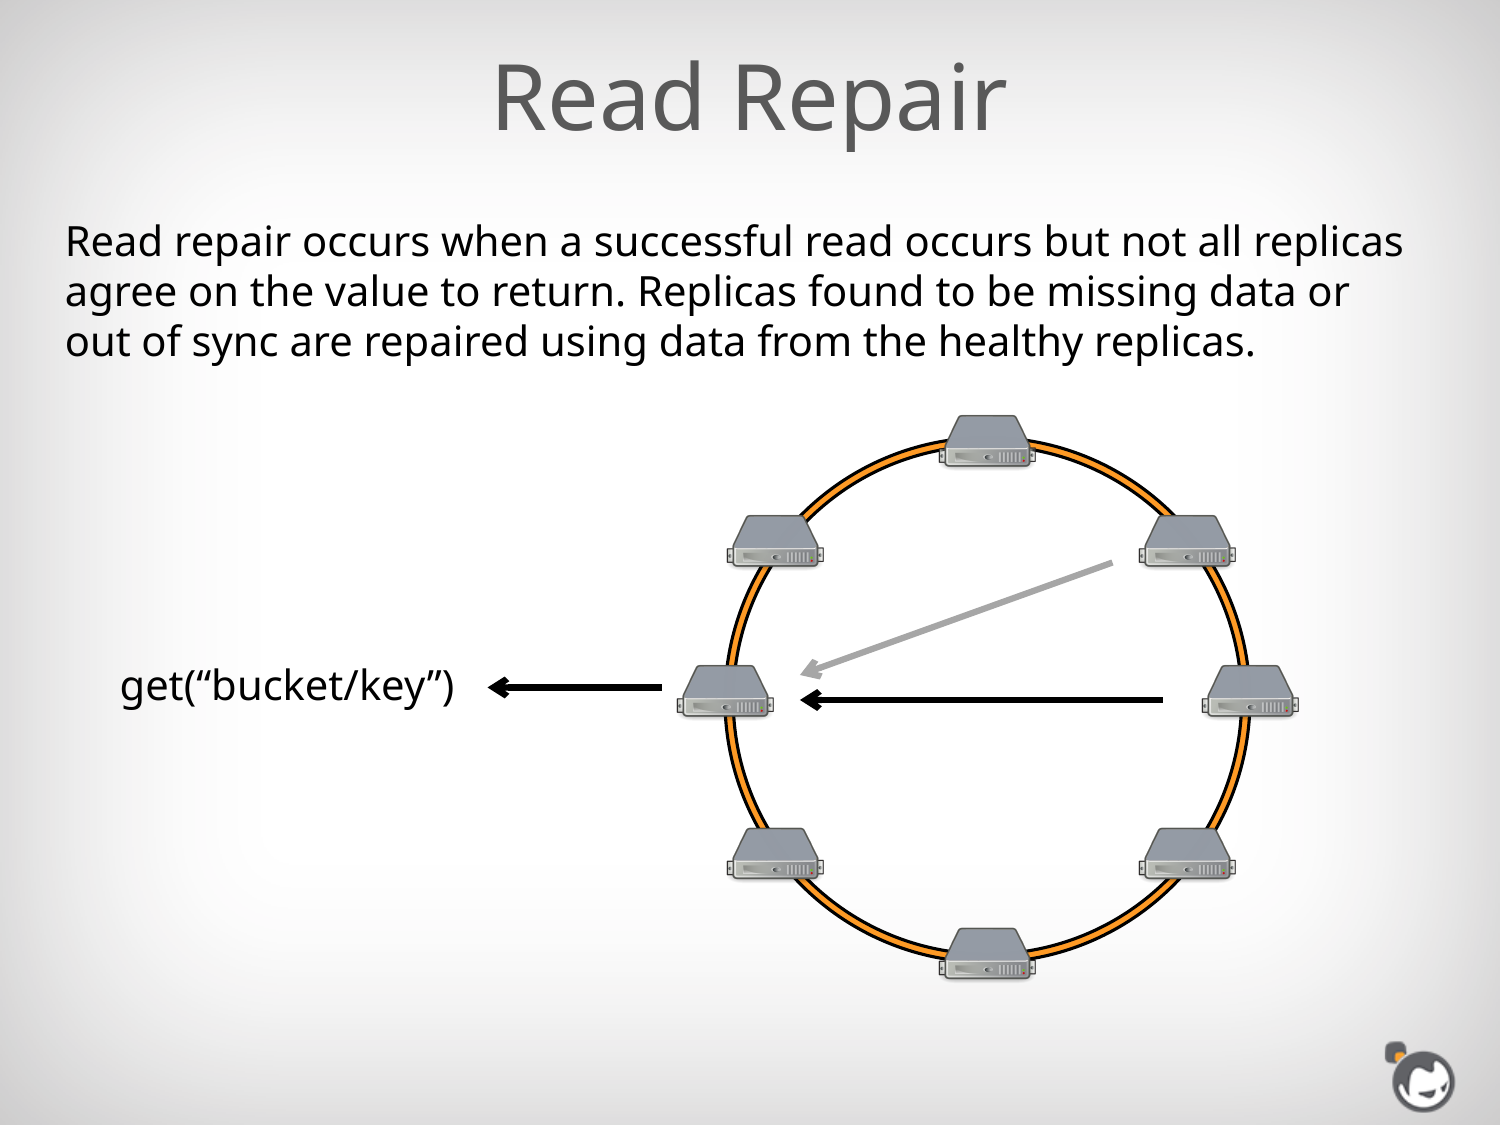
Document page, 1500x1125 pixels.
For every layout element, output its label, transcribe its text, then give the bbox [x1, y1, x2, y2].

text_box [674, 399, 1301, 1013]
text_box Read repair occurs when a successful read occurs but not all replicas agree on the value to return. Replicas found to be missing data or out of sync are repaired using data from the healthy replicas. [50, 207, 1438, 448]
text_box get(“bucket/key”) [111, 650, 463, 717]
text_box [799, 562, 1113, 676]
title Read Repair [0, 0, 1500, 188]
picture [0, 188, 1500, 1125]
